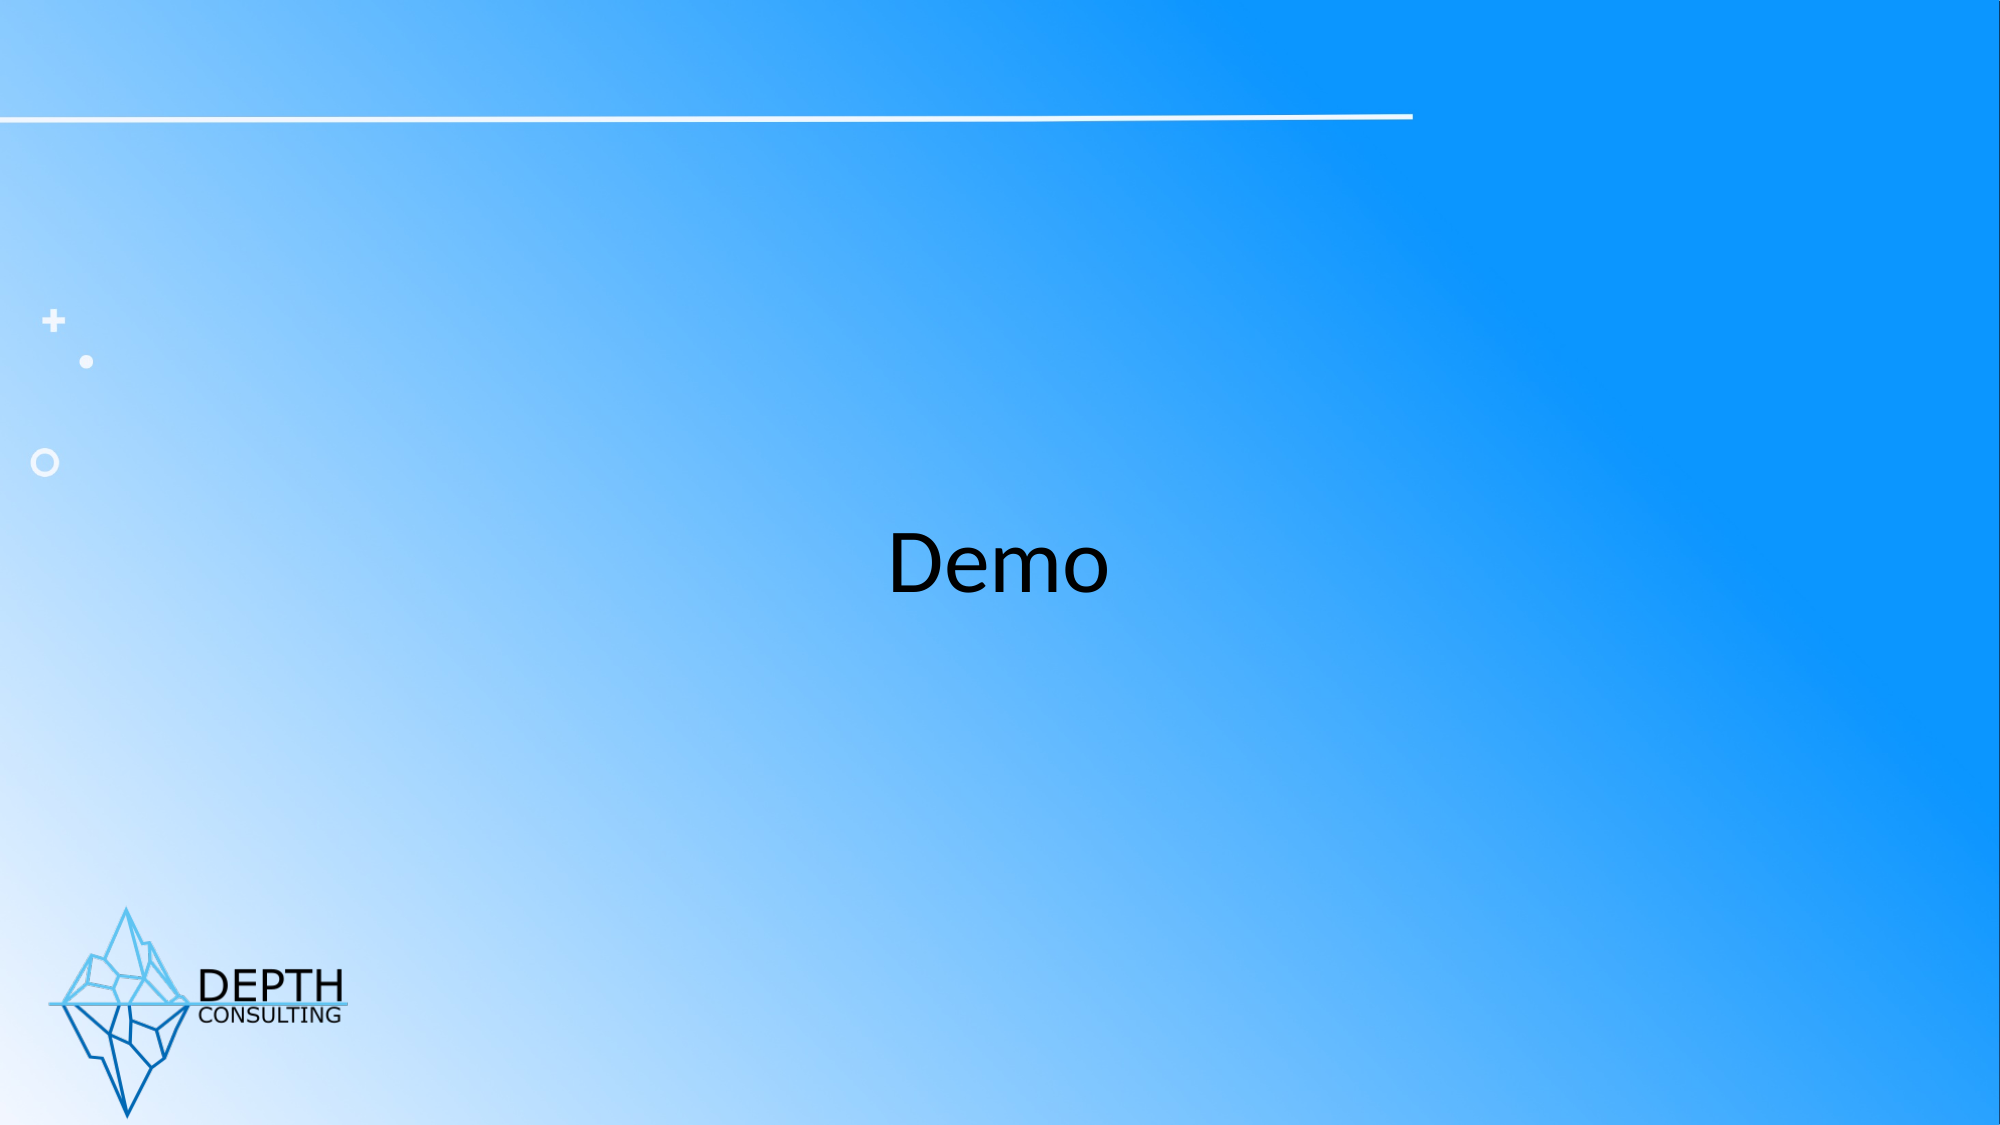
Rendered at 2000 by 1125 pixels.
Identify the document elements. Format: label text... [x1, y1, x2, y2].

picture [0, 0, 2000, 1125]
title Demo [266, 335, 1733, 790]
